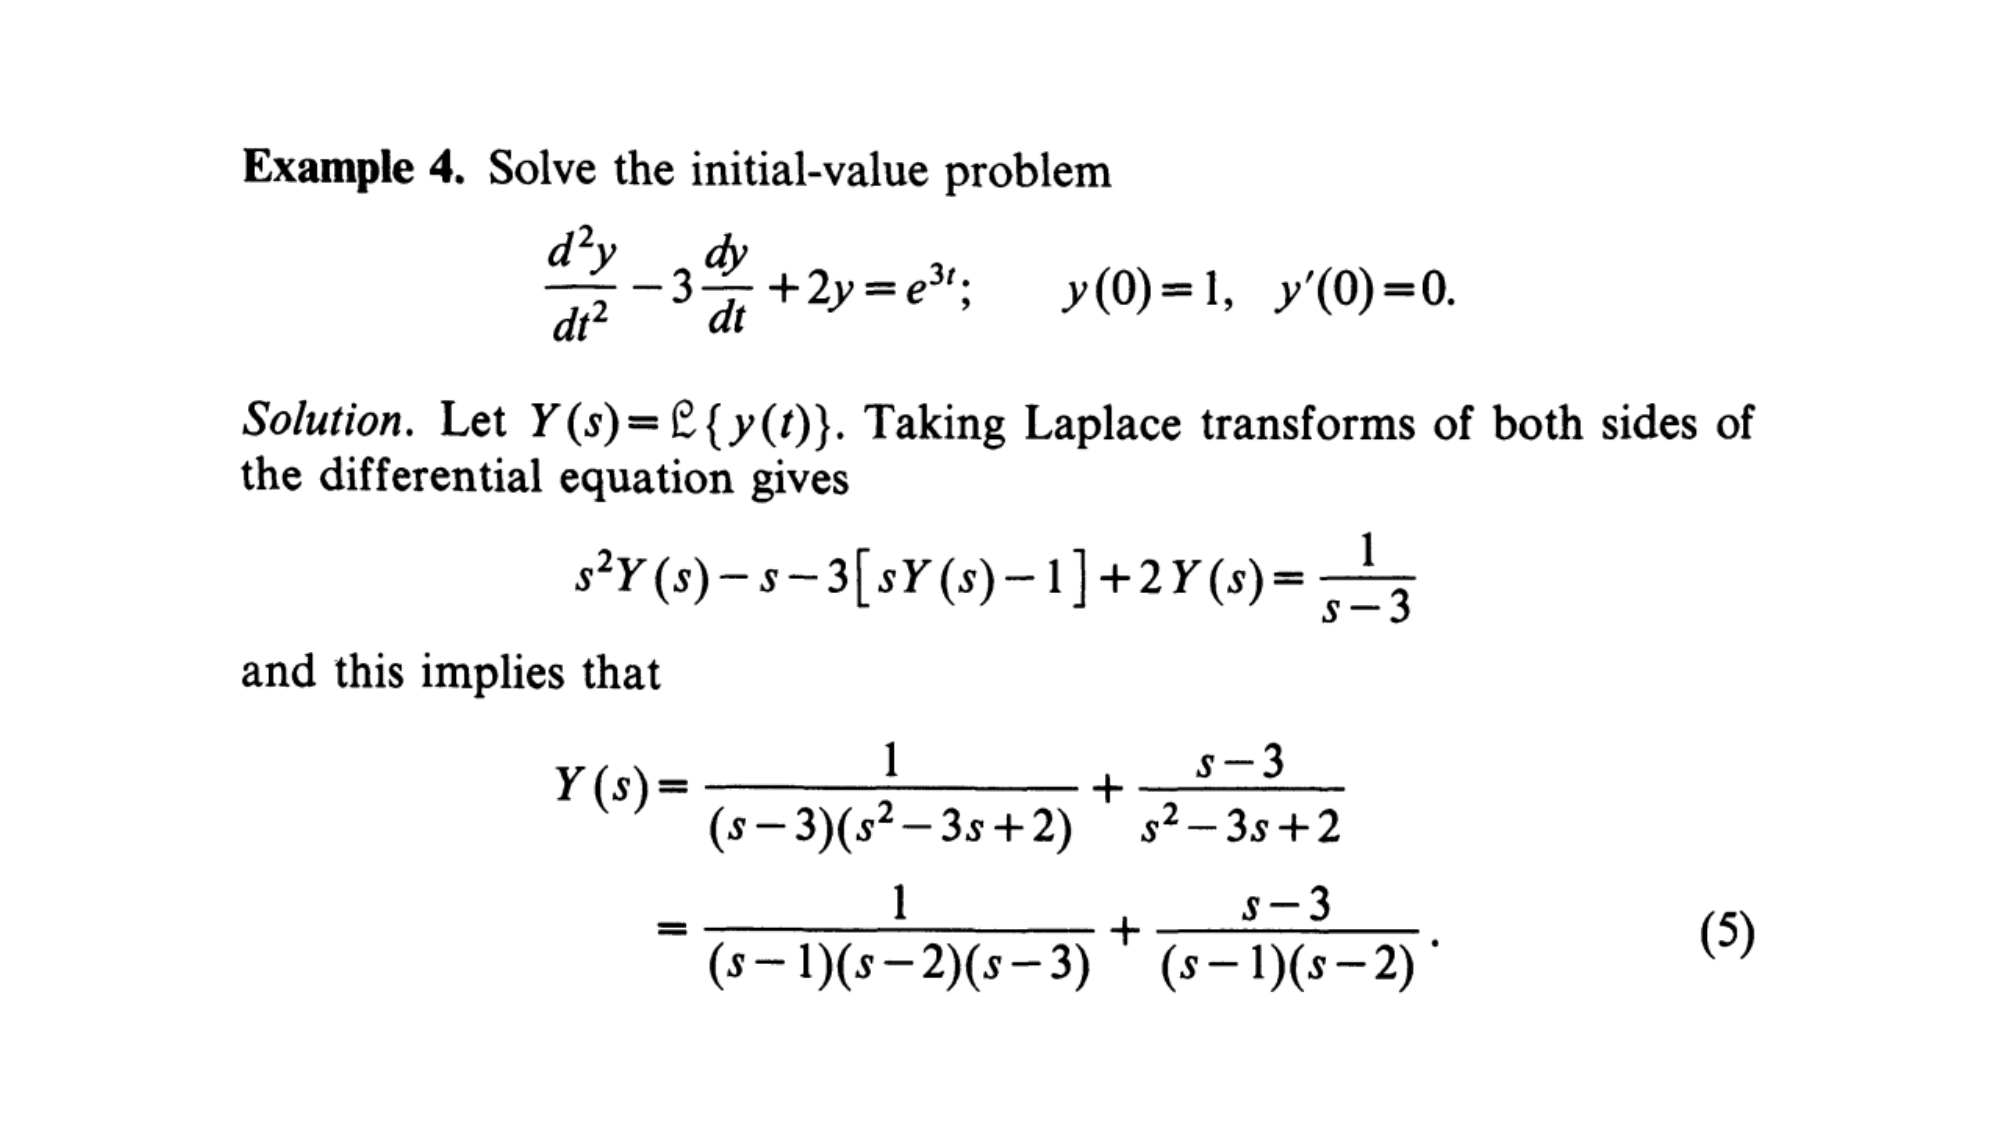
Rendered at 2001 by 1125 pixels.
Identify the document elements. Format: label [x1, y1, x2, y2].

picture [208, 125, 1792, 1000]
